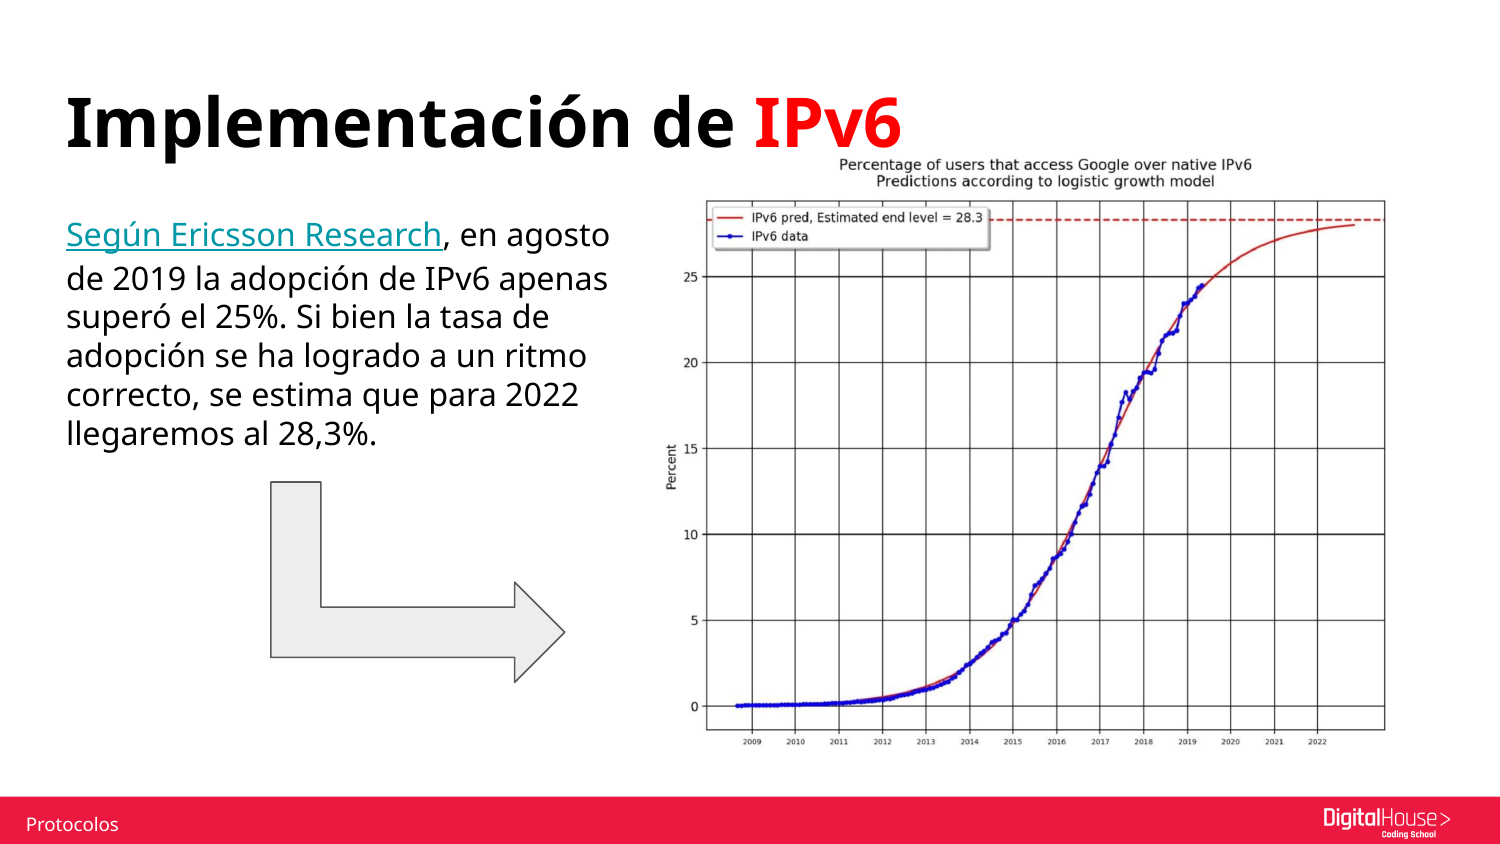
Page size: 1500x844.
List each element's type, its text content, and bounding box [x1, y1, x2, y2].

text_box Según Ericsson Research, en agosto de 2019 la adopción de IPv6 apenas superó el 25%. Si bien la tasa de adopción se ha logrado a un ritmo correcto, se estima que para 2022 llegaremos al 28,3%. [51, 198, 636, 467]
text_box [270, 482, 565, 683]
picture [1324, 808, 1450, 839]
picture [665, 157, 1387, 746]
title Implementación de IPv6 [51, 72, 1449, 167]
